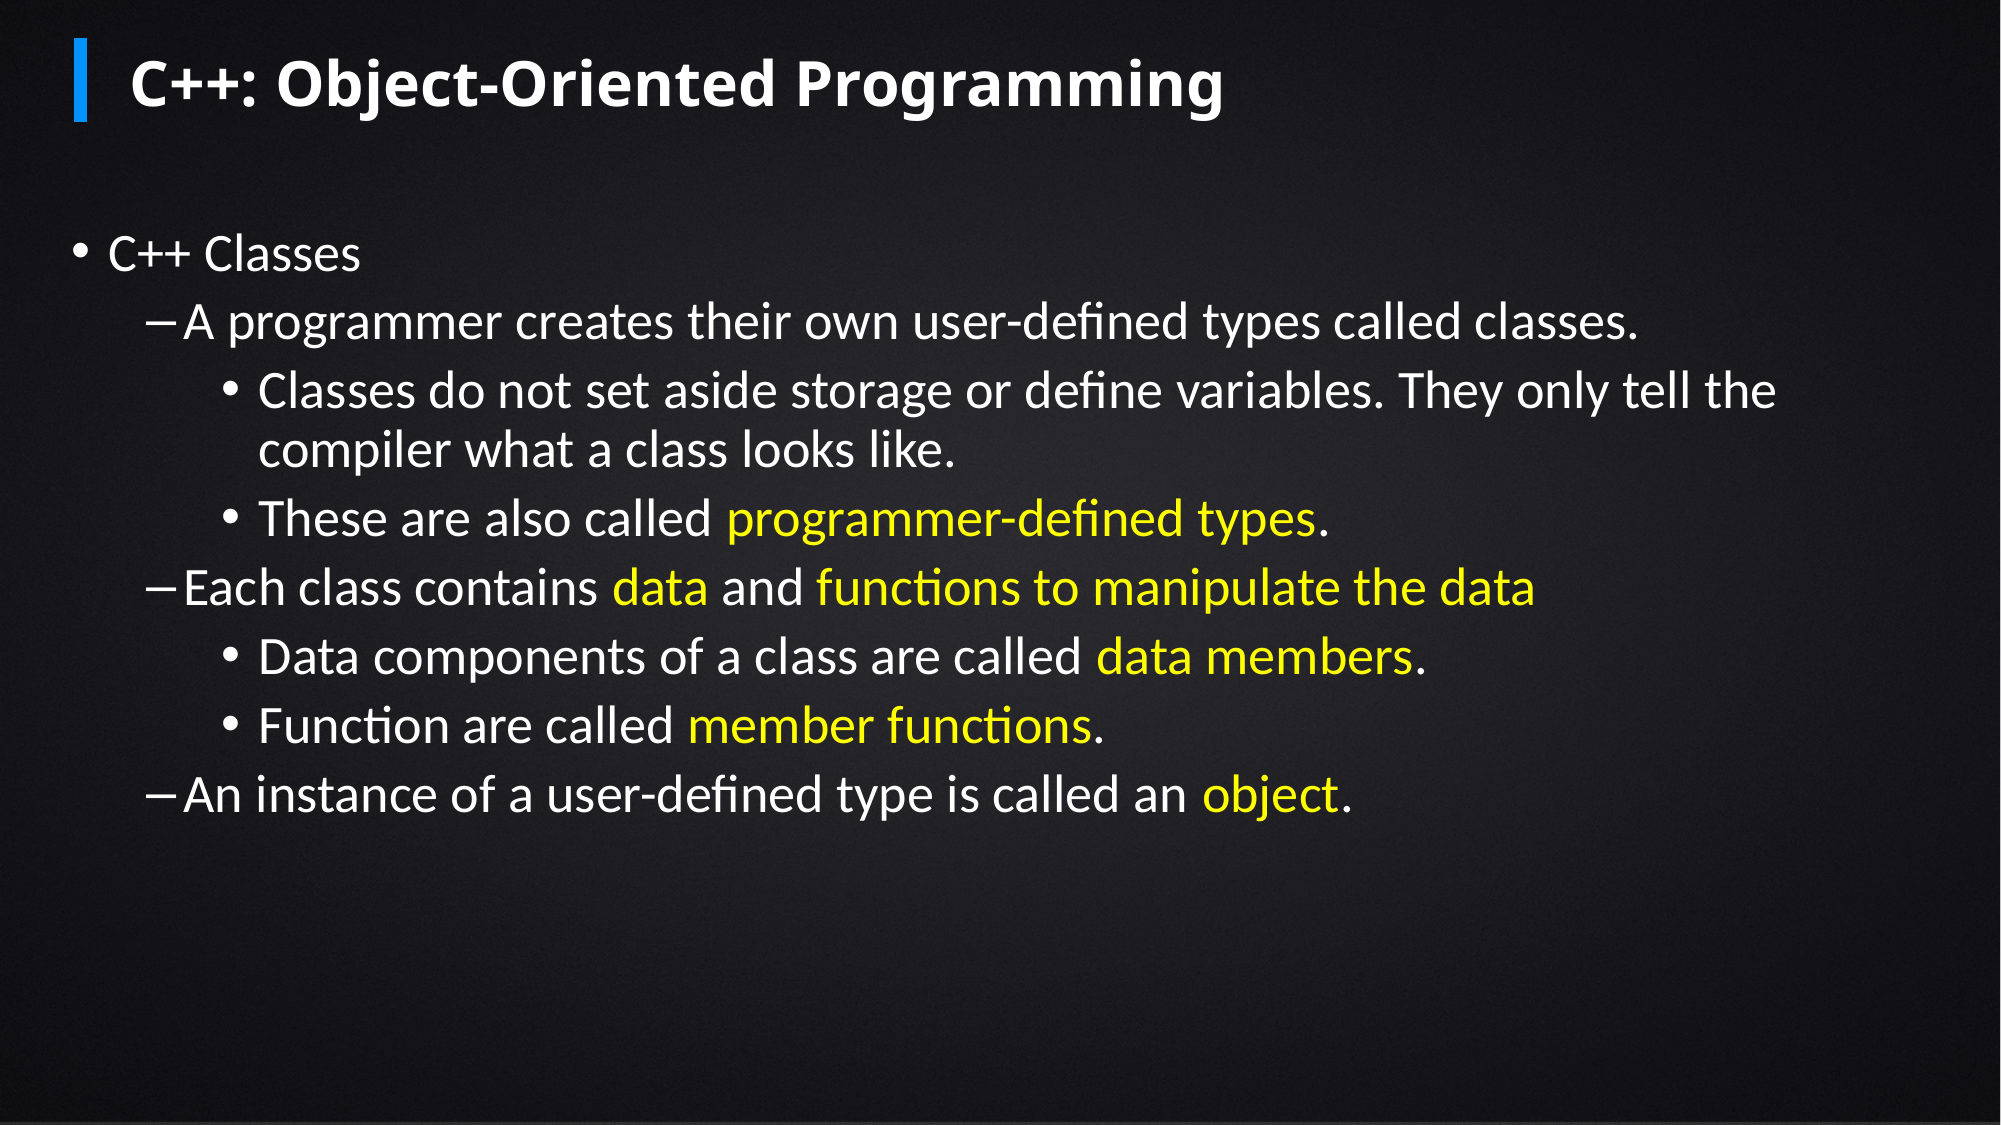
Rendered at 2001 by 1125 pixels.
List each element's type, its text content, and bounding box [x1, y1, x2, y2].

text_box C++: Object-Oriented Programming [114, 36, 1243, 127]
text_box C++ Classes A programmer creates their own user-defined types called classes. Classes do not set aside storage or define variables. They only tell the compiler what a class looks like. These are also called programmer-defined types. Each class contains data and functions to manipulate the data Data components of a class are called data members. Function are called member functions. An instance of a user-defined type is called an object. [56, 216, 1948, 1054]
picture [0, 0, 2001, 1125]
